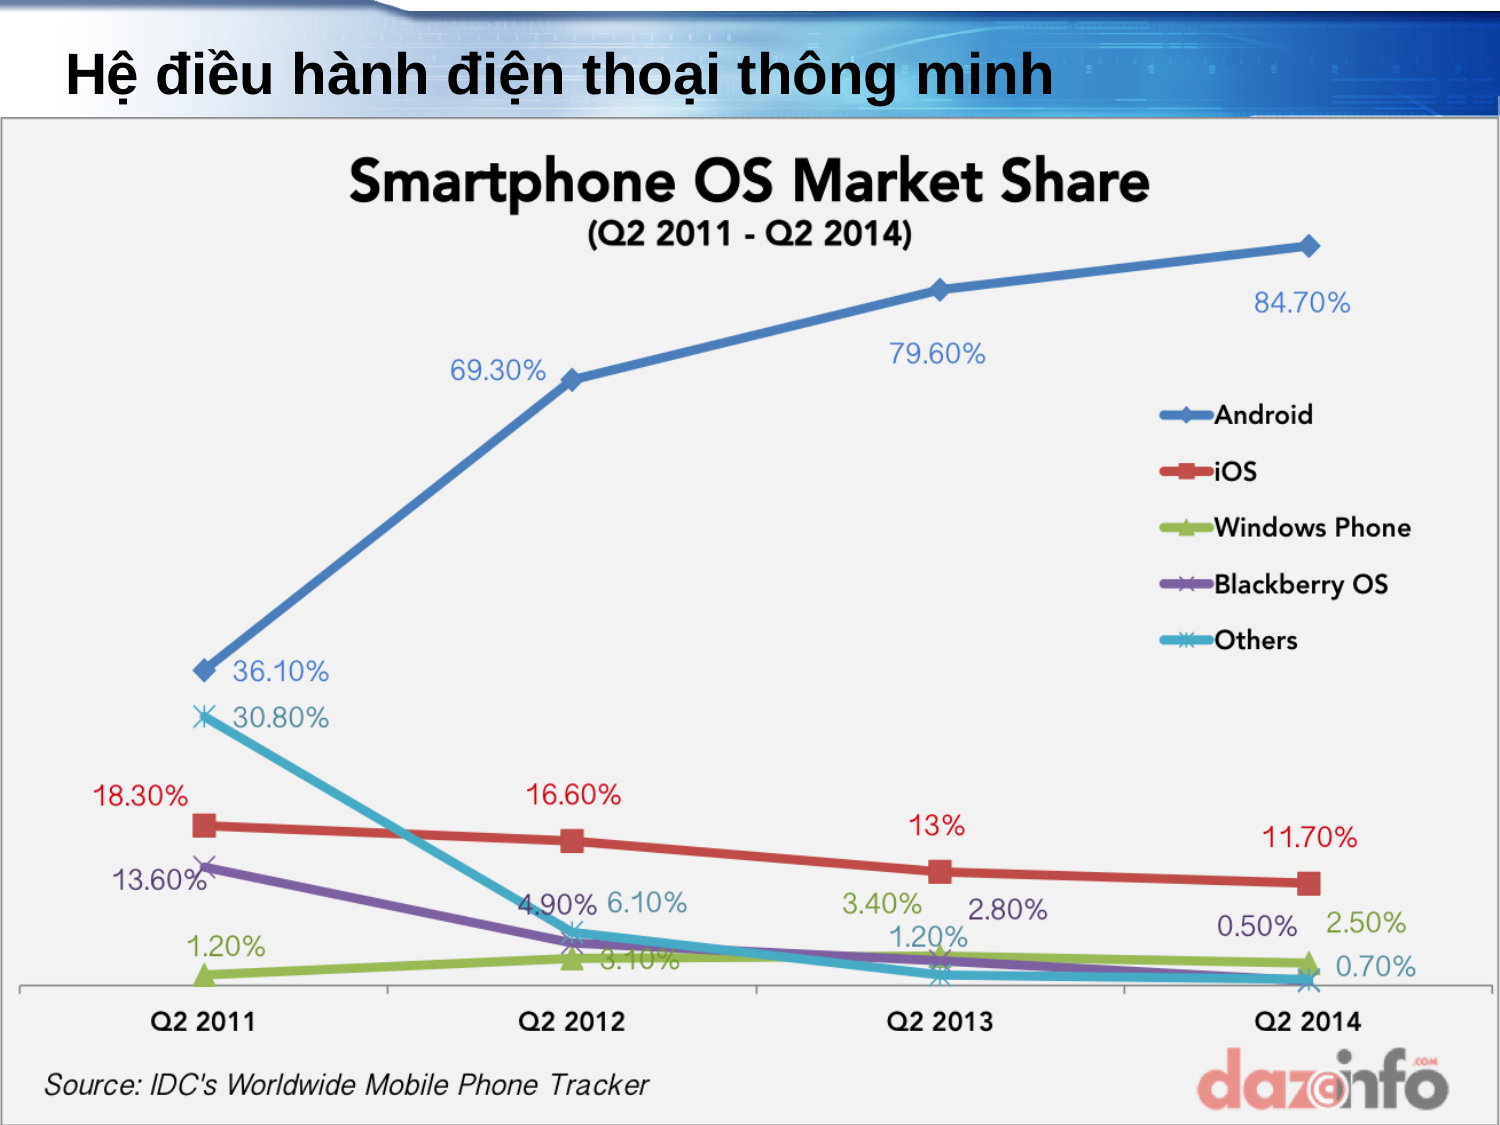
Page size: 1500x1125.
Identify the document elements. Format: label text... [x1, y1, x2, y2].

picture [0, 0, 1500, 1125]
title Hệ điều hành điện thoại thông minh [50, 24, 1338, 117]
